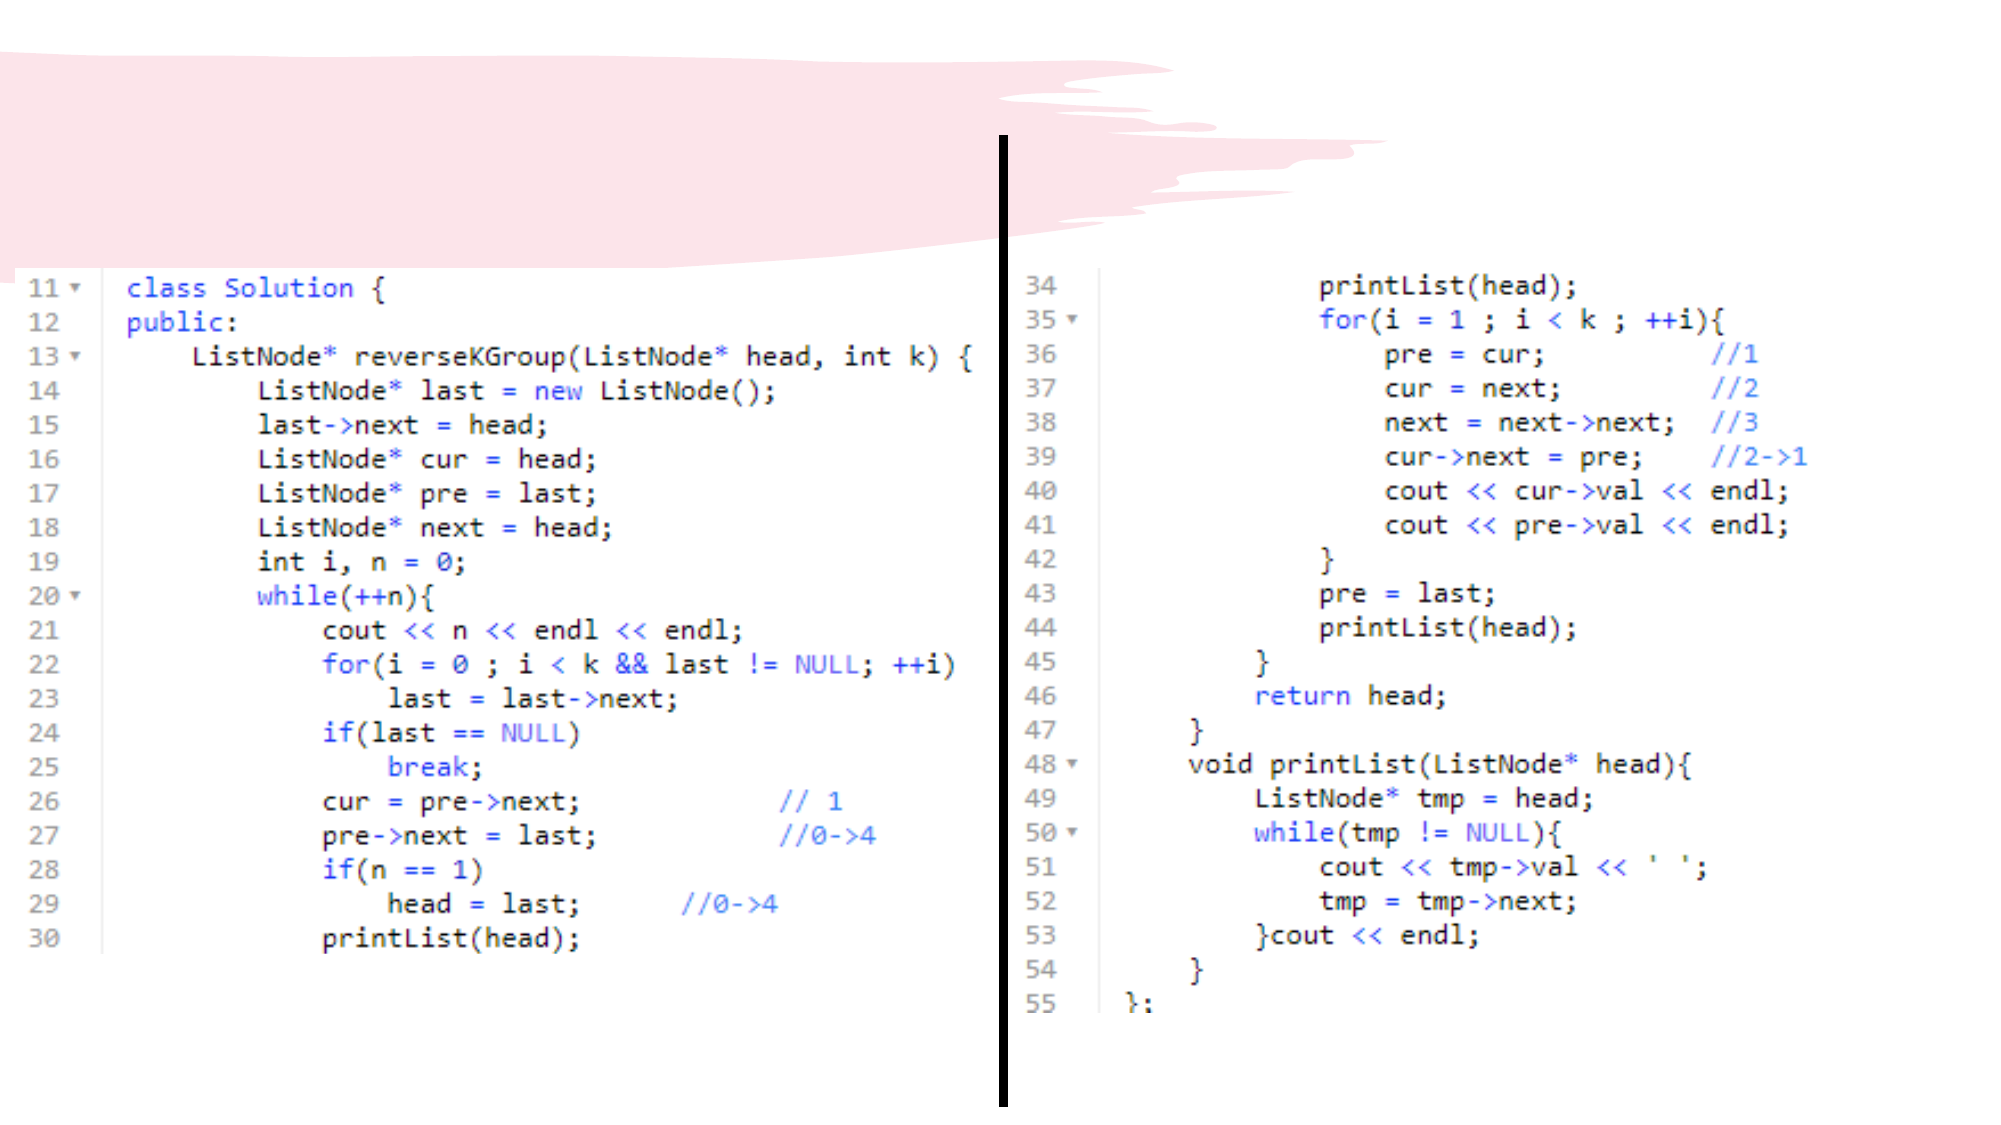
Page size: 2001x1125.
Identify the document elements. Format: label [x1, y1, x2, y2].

picture [1007, 268, 1985, 1013]
picture [14, 268, 993, 954]
text_box [999, 135, 1008, 1107]
